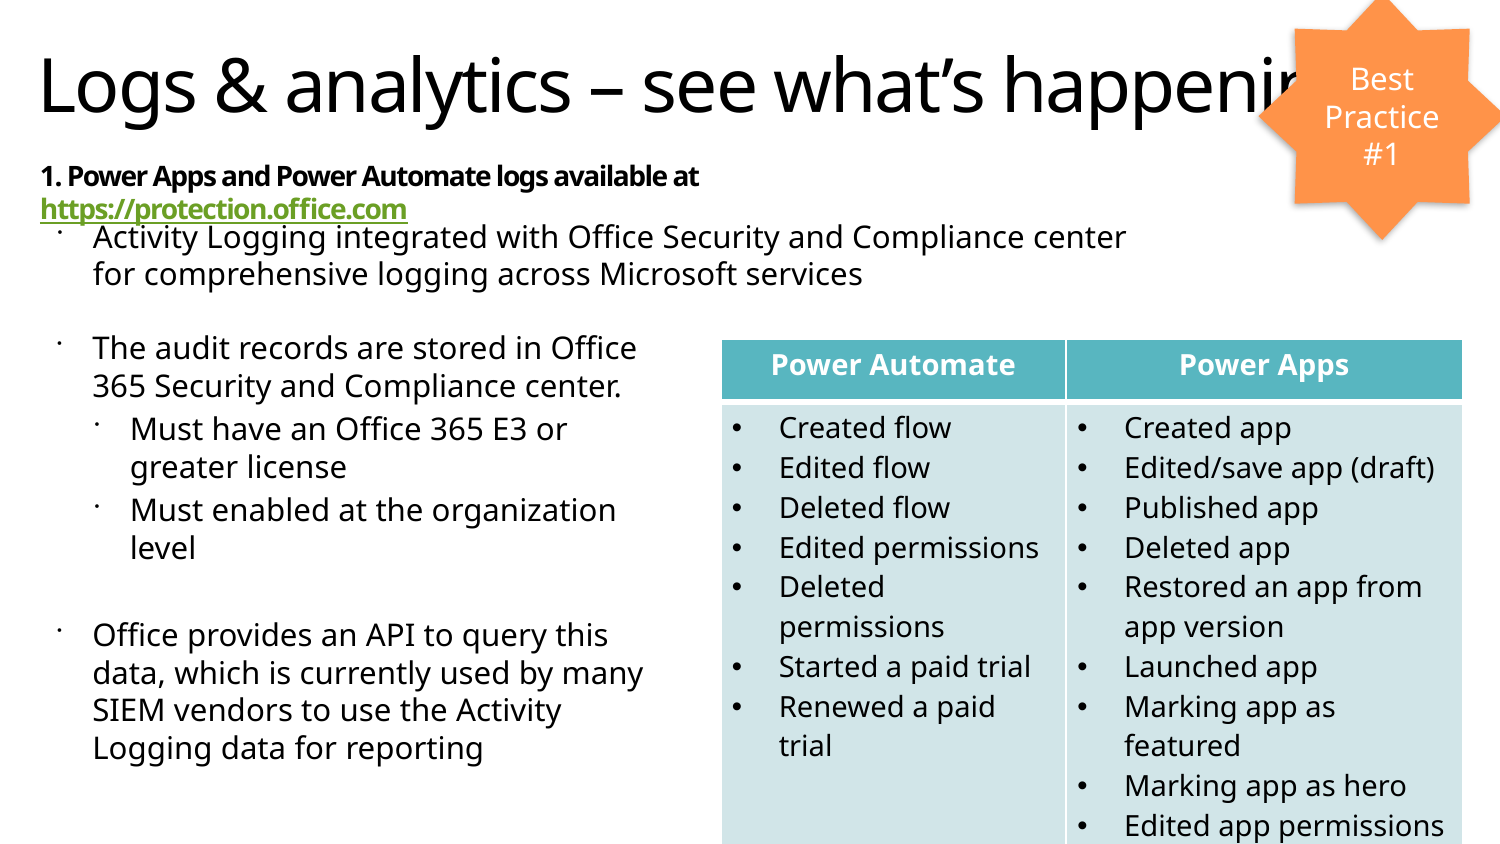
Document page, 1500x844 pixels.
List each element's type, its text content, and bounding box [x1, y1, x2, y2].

table_header Power Apps [1067, 340, 1462, 399]
text_box Activity Logging integrated with Office Security and Compliance center for comprehensive logging across Microsoft services [55, 217, 1136, 292]
text_box Best Practice #1 [1257, 0, 1500, 241]
table_header Power Automate [722, 340, 1065, 399]
list 1. Power Apps and Power Automate logs available at https://protection.office.com [40, 161, 1013, 231]
text_box The audit records are stored in Office 365 Security and Compliance center. Must have an Office 365 E3 or greater license Must enabled at the organization level Office provides an API to query this data, which is currently used by many SIEM vendors to use the Activity Logging data for reporting [54, 328, 671, 844]
table_cell Created flow Edited flow Deleted flow Edited permissions Deleted permissions Started a paid trial Renewed a paid trial [722, 405, 1065, 844]
title Logs & analytics – see what’s happening [37, 28, 1293, 149]
table_cell Created app Edited/save app (draft) Published app Deleted app Restored an app from app version Launched app Marking app as featured Marking app as hero Edited app permissions Deleted app permissions [1067, 405, 1462, 844]
